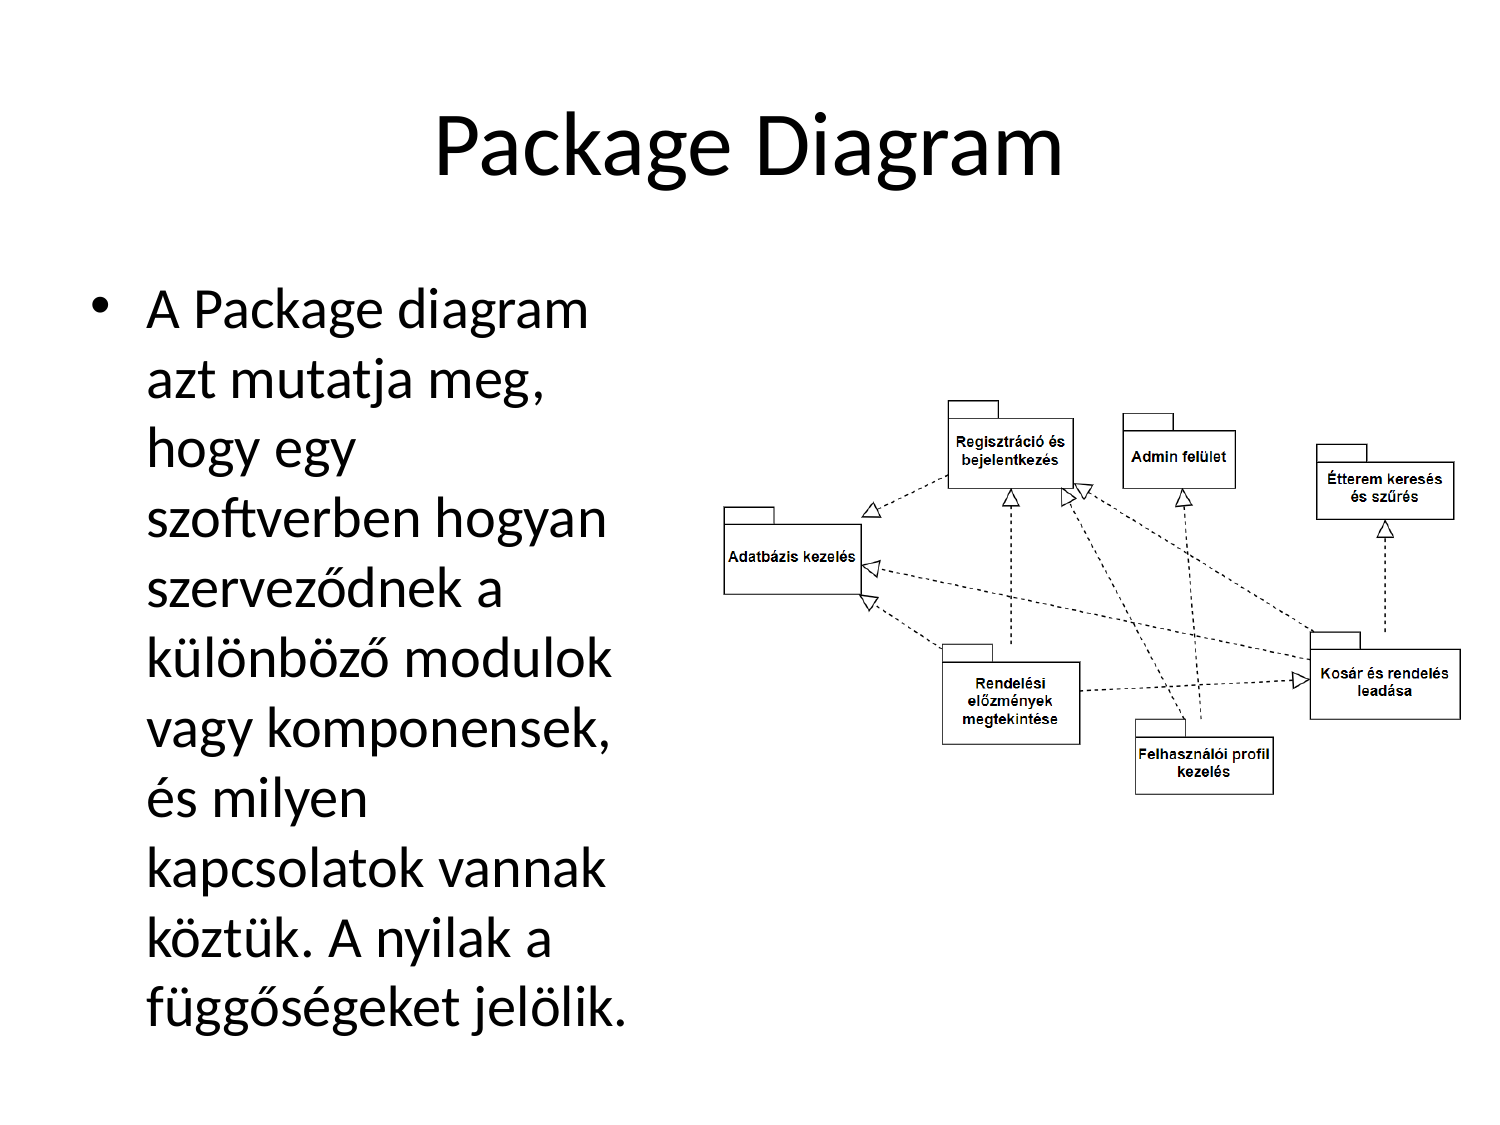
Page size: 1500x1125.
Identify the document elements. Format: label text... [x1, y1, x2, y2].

list A Package diagram azt mutatja meg, hogy egy szoftverben hogyan szerveződnek a különböző modulok vagy komponensek, és milyen kapcsolatok vannak köztük. A nyilak a függőségeket jelölik. [75, 262, 650, 1055]
title Package Diagram [75, 45, 1425, 233]
picture [635, 319, 1500, 863]
